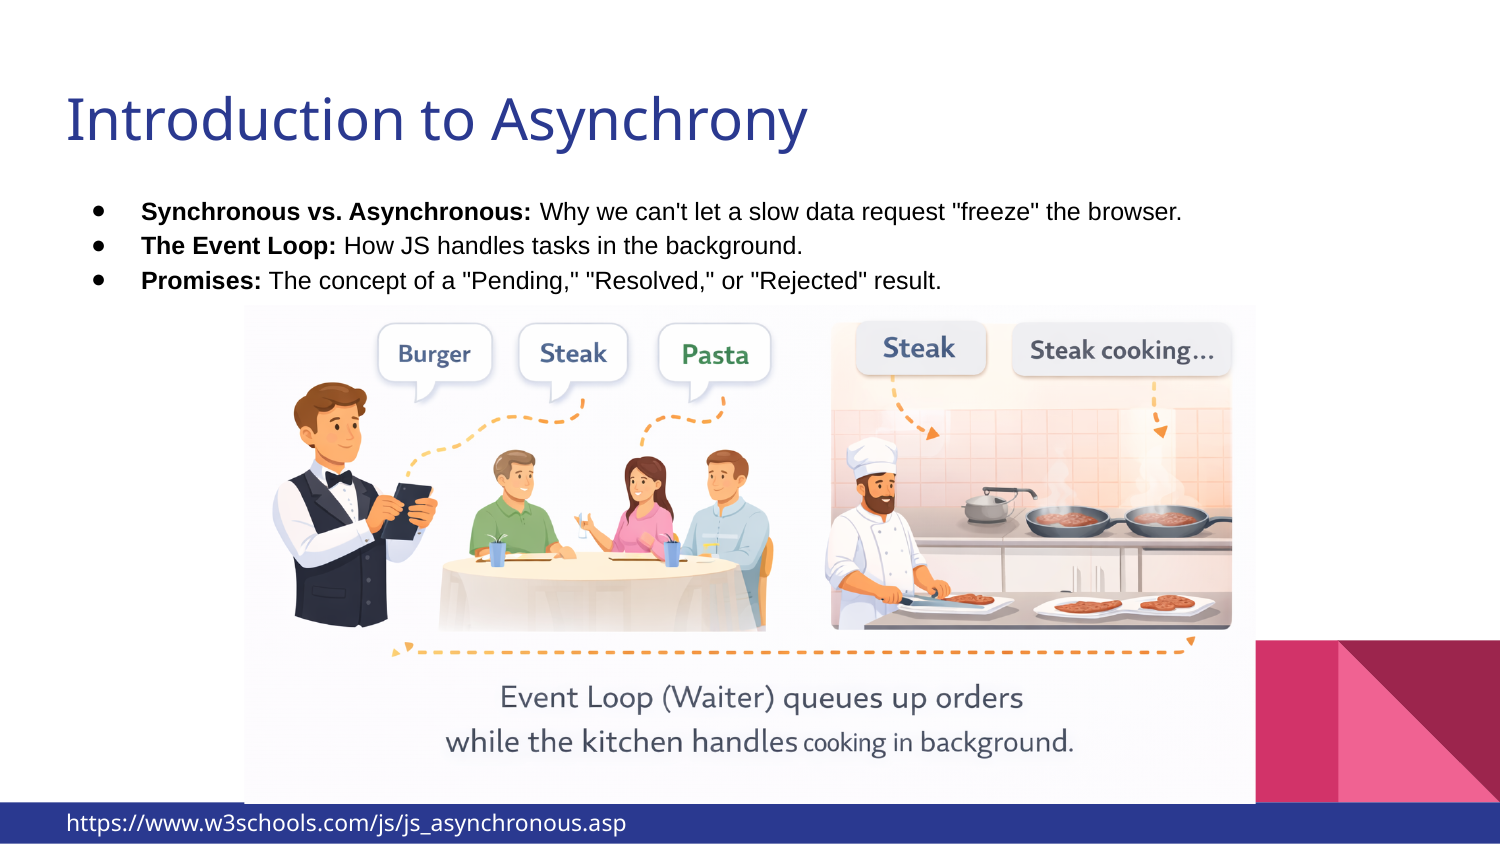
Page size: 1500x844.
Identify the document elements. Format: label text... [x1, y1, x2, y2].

list Synchronous vs. Asynchronous: Why we can't let a slow data request "freeze" the browser. The Event Loop: How JS handles tasks in the background. Promises: The concept of a "Pending," "Resolved," or "Rejected" result. [51, 175, 1200, 333]
title Introduction to Asynchrony [51, 67, 1449, 167]
text_box https://www.w3schools.com/js/js_asynchronous.asp [51, 794, 795, 844]
picture [243, 305, 1256, 804]
